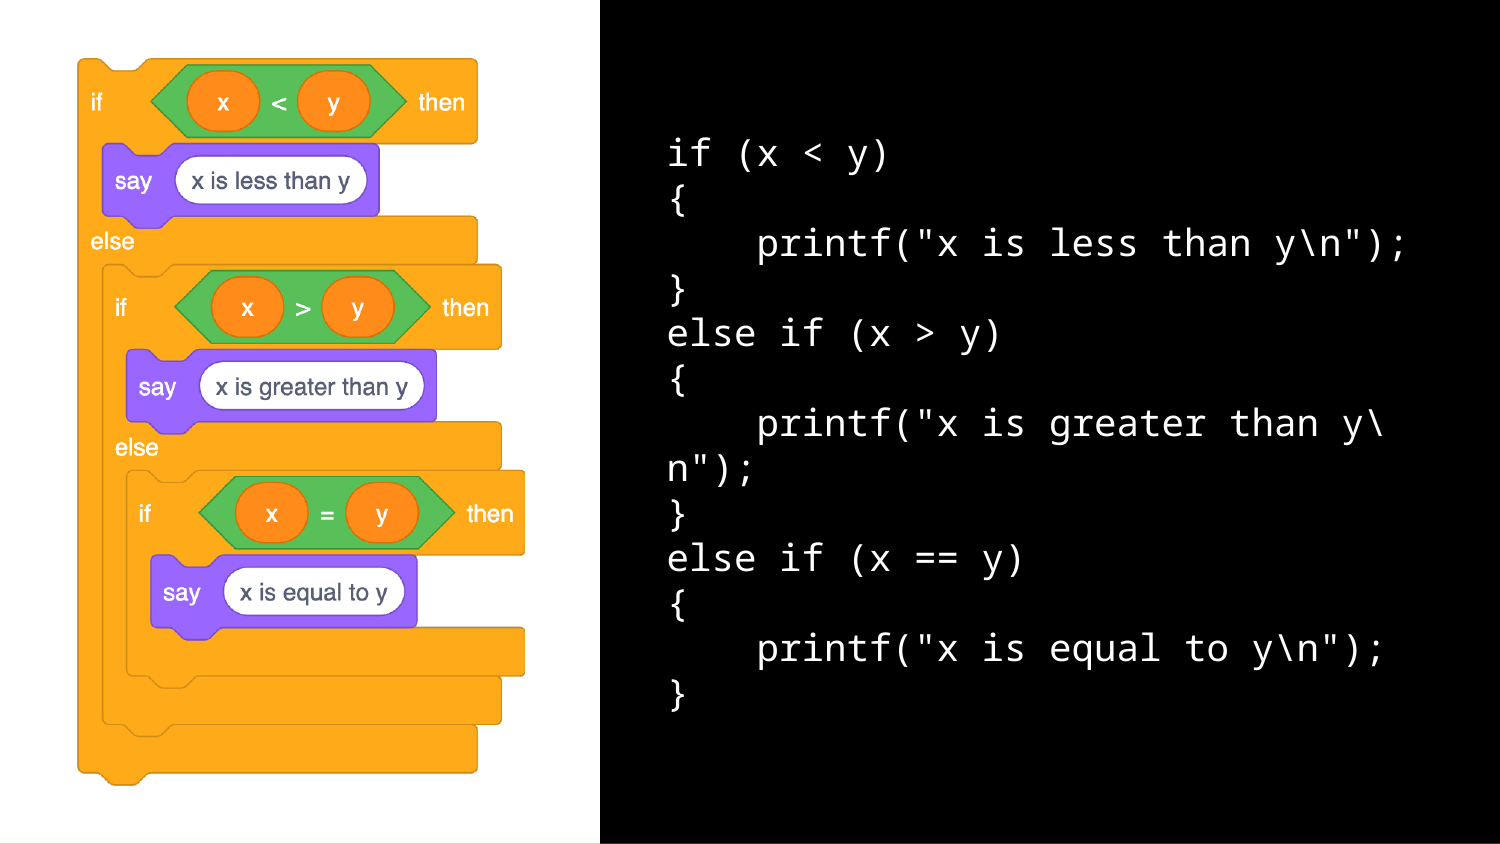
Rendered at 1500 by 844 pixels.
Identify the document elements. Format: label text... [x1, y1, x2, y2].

picture [74, 57, 526, 787]
text_box [0, 0, 600, 844]
text_box if (x < y) { printf("x is less than y\n"); } else if (x > y) { printf("x is greater than y\n"); } else if (x == y) { printf("x is equal to y\n"); } [651, 227, 1449, 617]
text_box [600, 0, 1500, 844]
